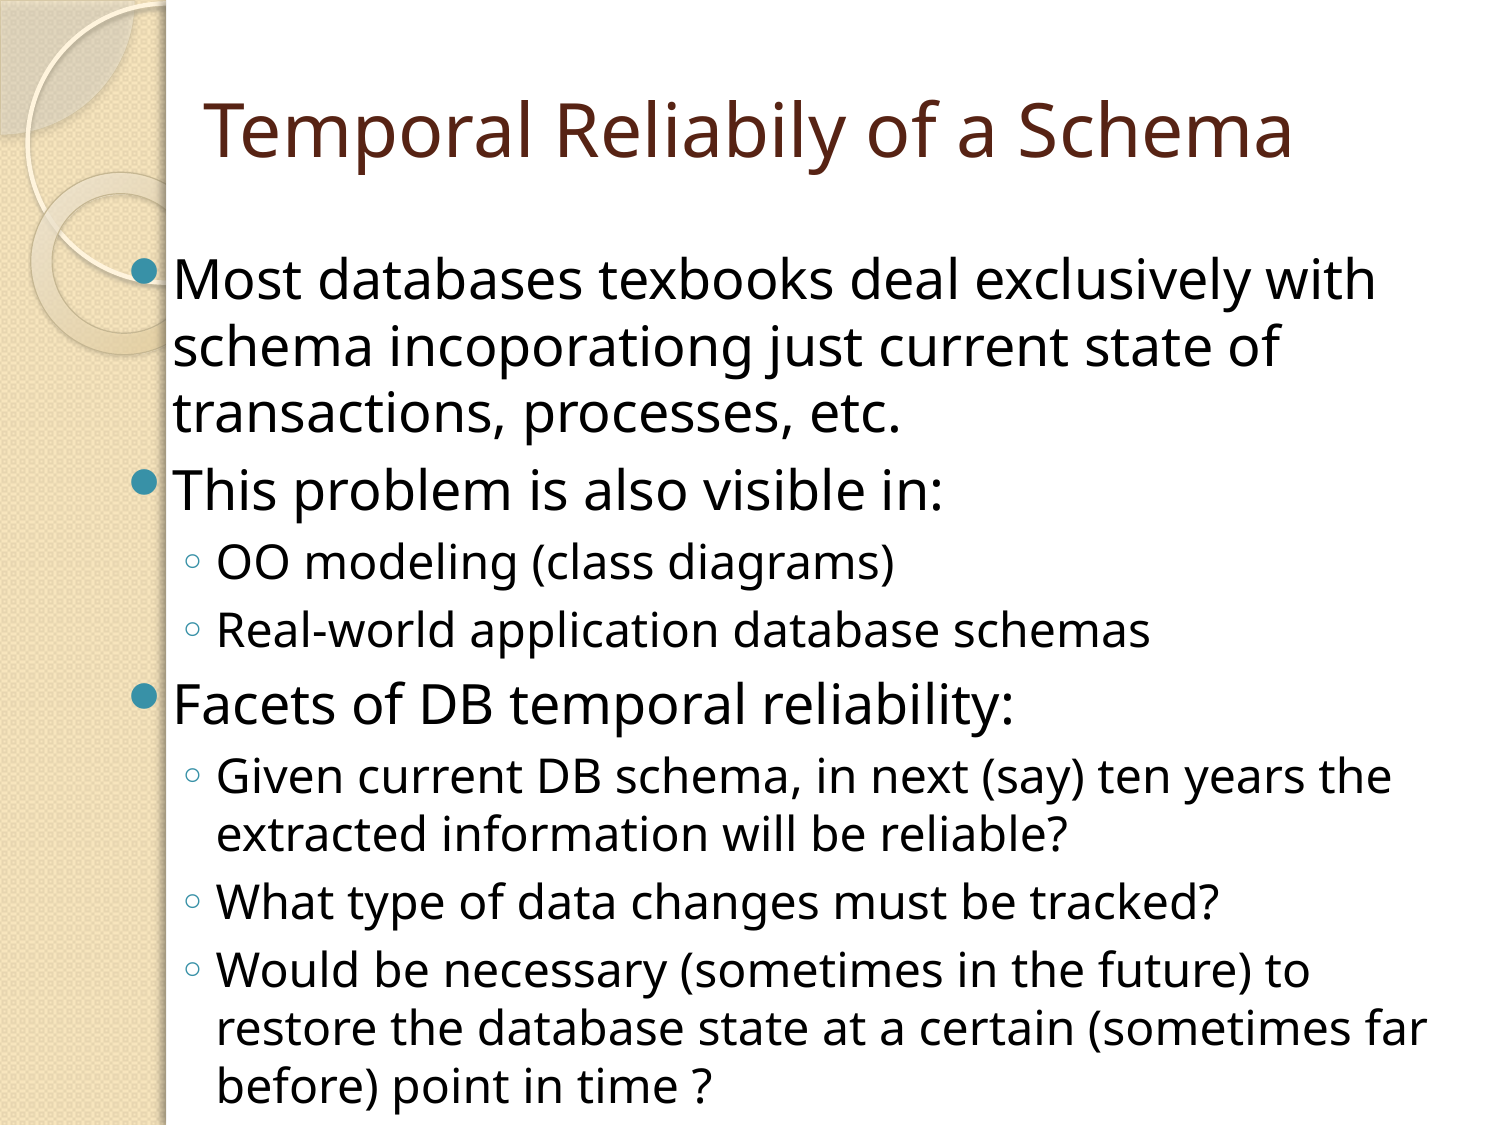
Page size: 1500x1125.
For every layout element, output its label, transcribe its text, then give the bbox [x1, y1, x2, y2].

title Temporal Reliabily of a Schema [75, 33, 1425, 222]
list Most databases texbooks deal exclusively with schema incoporationg just current state of transactions, processes, etc. This problem is also visible in: OO modeling (class diagrams) Real-world application database schemas Facets of DB temporal reliability: Given current DB schema, in next (say) ten years the extracted information will be reliable? What type of data changes must be tracked? Would be necessary (sometimes in the future) to restore the database state at a certain (sometimes far before) point in time ? [99, 236, 1500, 1125]
